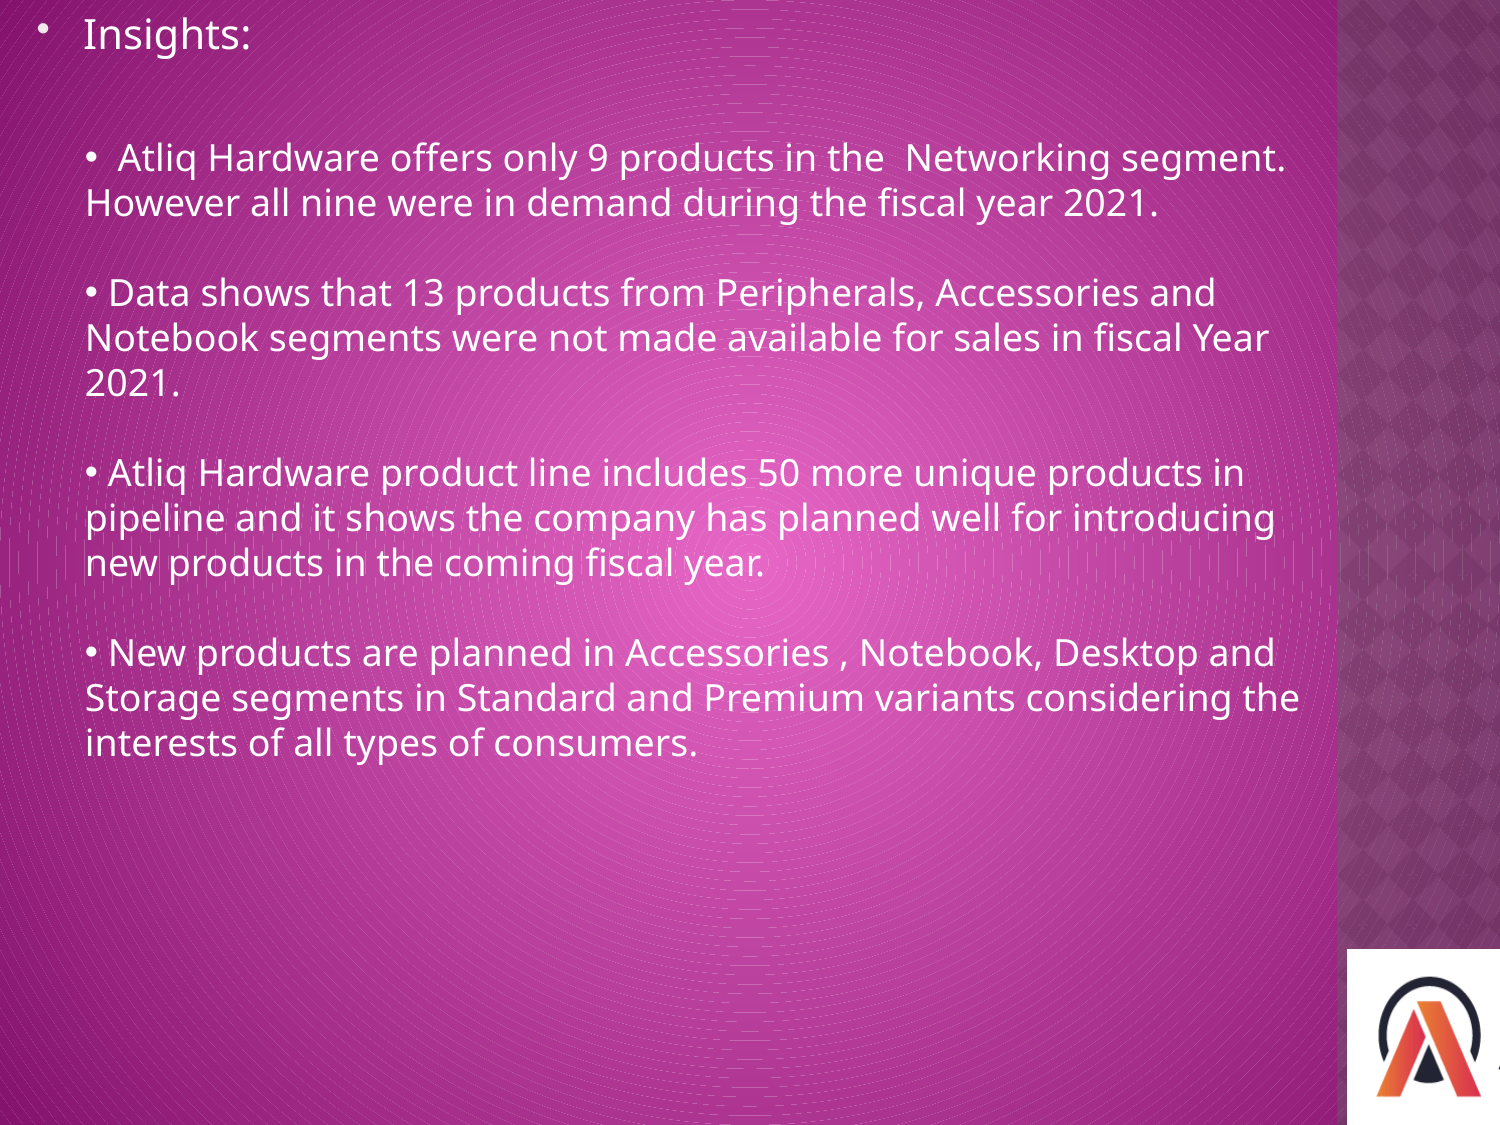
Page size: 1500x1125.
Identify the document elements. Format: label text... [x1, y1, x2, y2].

list Insights: [23, 0, 1348, 1038]
text_box Atliq Hardware offers only 9 products in the Networking segment. However all nine were in demand during the fiscal year 2021. Data shows that 13 products from Peripherals, Accessories and Notebook segments were not made available for sales in fiscal Year 2021. Atliq Hardware product line includes 50 more unique products in pipeline and it shows the company has planned well for introducing new products in the coming fiscal year. New products are planned in Accessories , Notebook, Desktop and Storage segments in Standard and Premium variants considering the interests of all types of consumers. [70, 81, 1325, 952]
picture [1347, 948, 1500, 1125]
